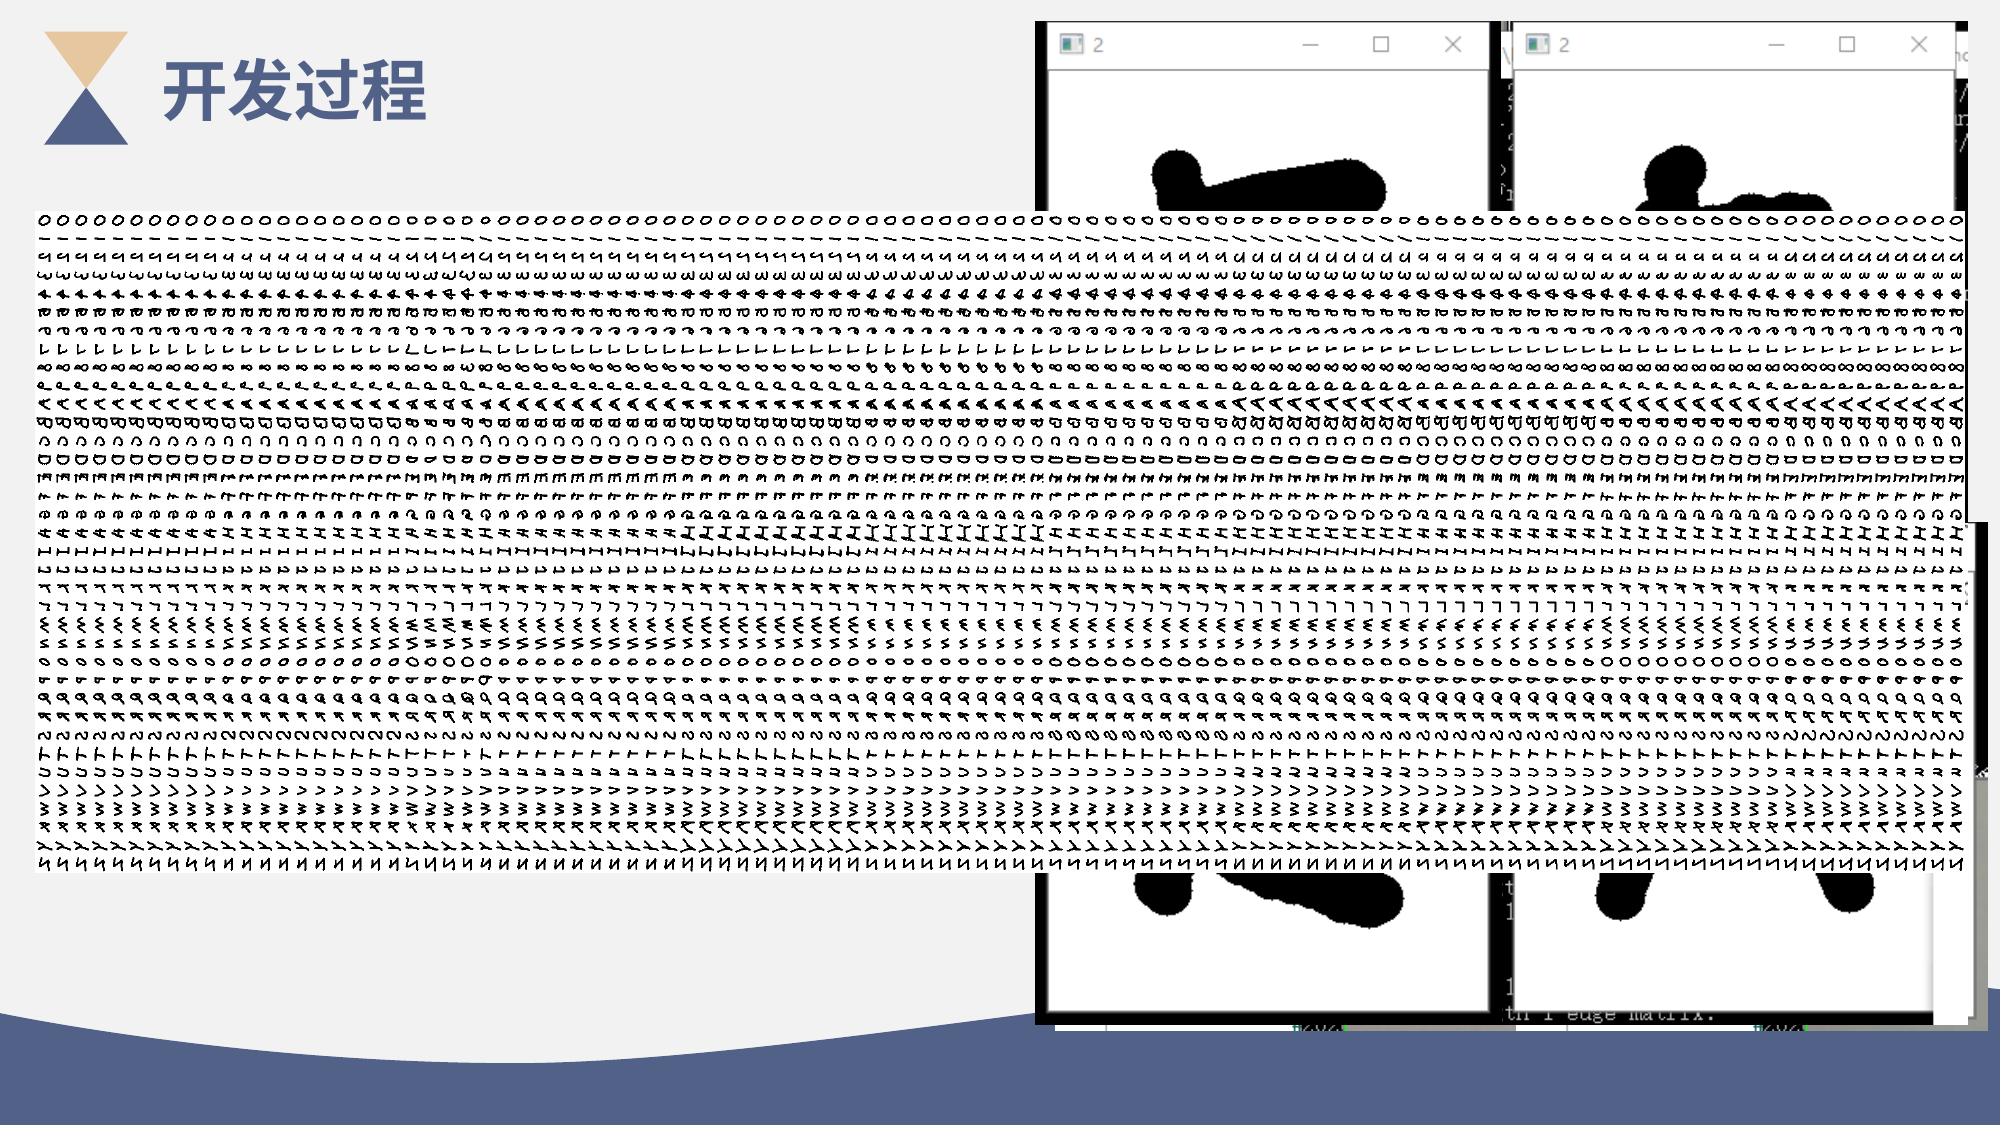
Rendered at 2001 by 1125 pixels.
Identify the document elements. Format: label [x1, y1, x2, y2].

text_box [44, 31, 511, 145]
picture [35, 211, 1965, 873]
text_box [1035, 21, 1968, 1025]
text_box [1035, 21, 1988, 1031]
text_box [0, 986, 2000, 1125]
